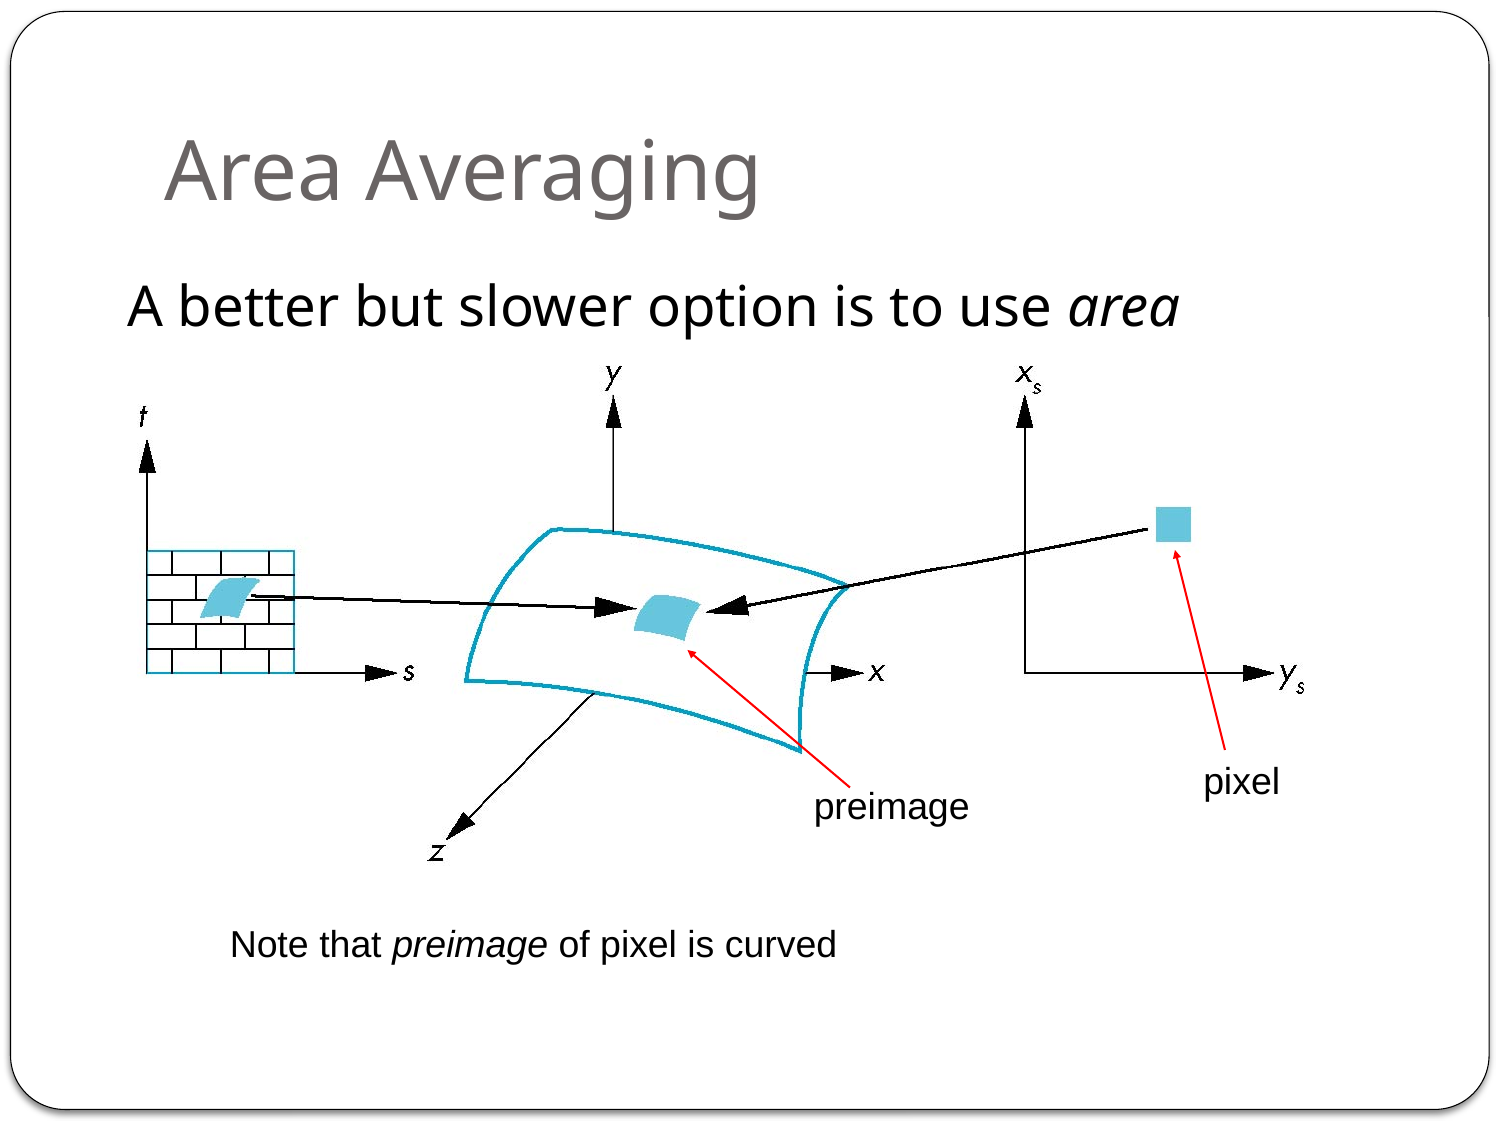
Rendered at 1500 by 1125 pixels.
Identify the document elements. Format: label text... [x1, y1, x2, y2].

text_box Note that preimage of pixel is curved [214, 912, 853, 973]
title Area Averaging [150, 45, 1425, 233]
list A better but slower option is to use area averaging [112, 262, 1413, 1038]
picture [137, 349, 1304, 871]
